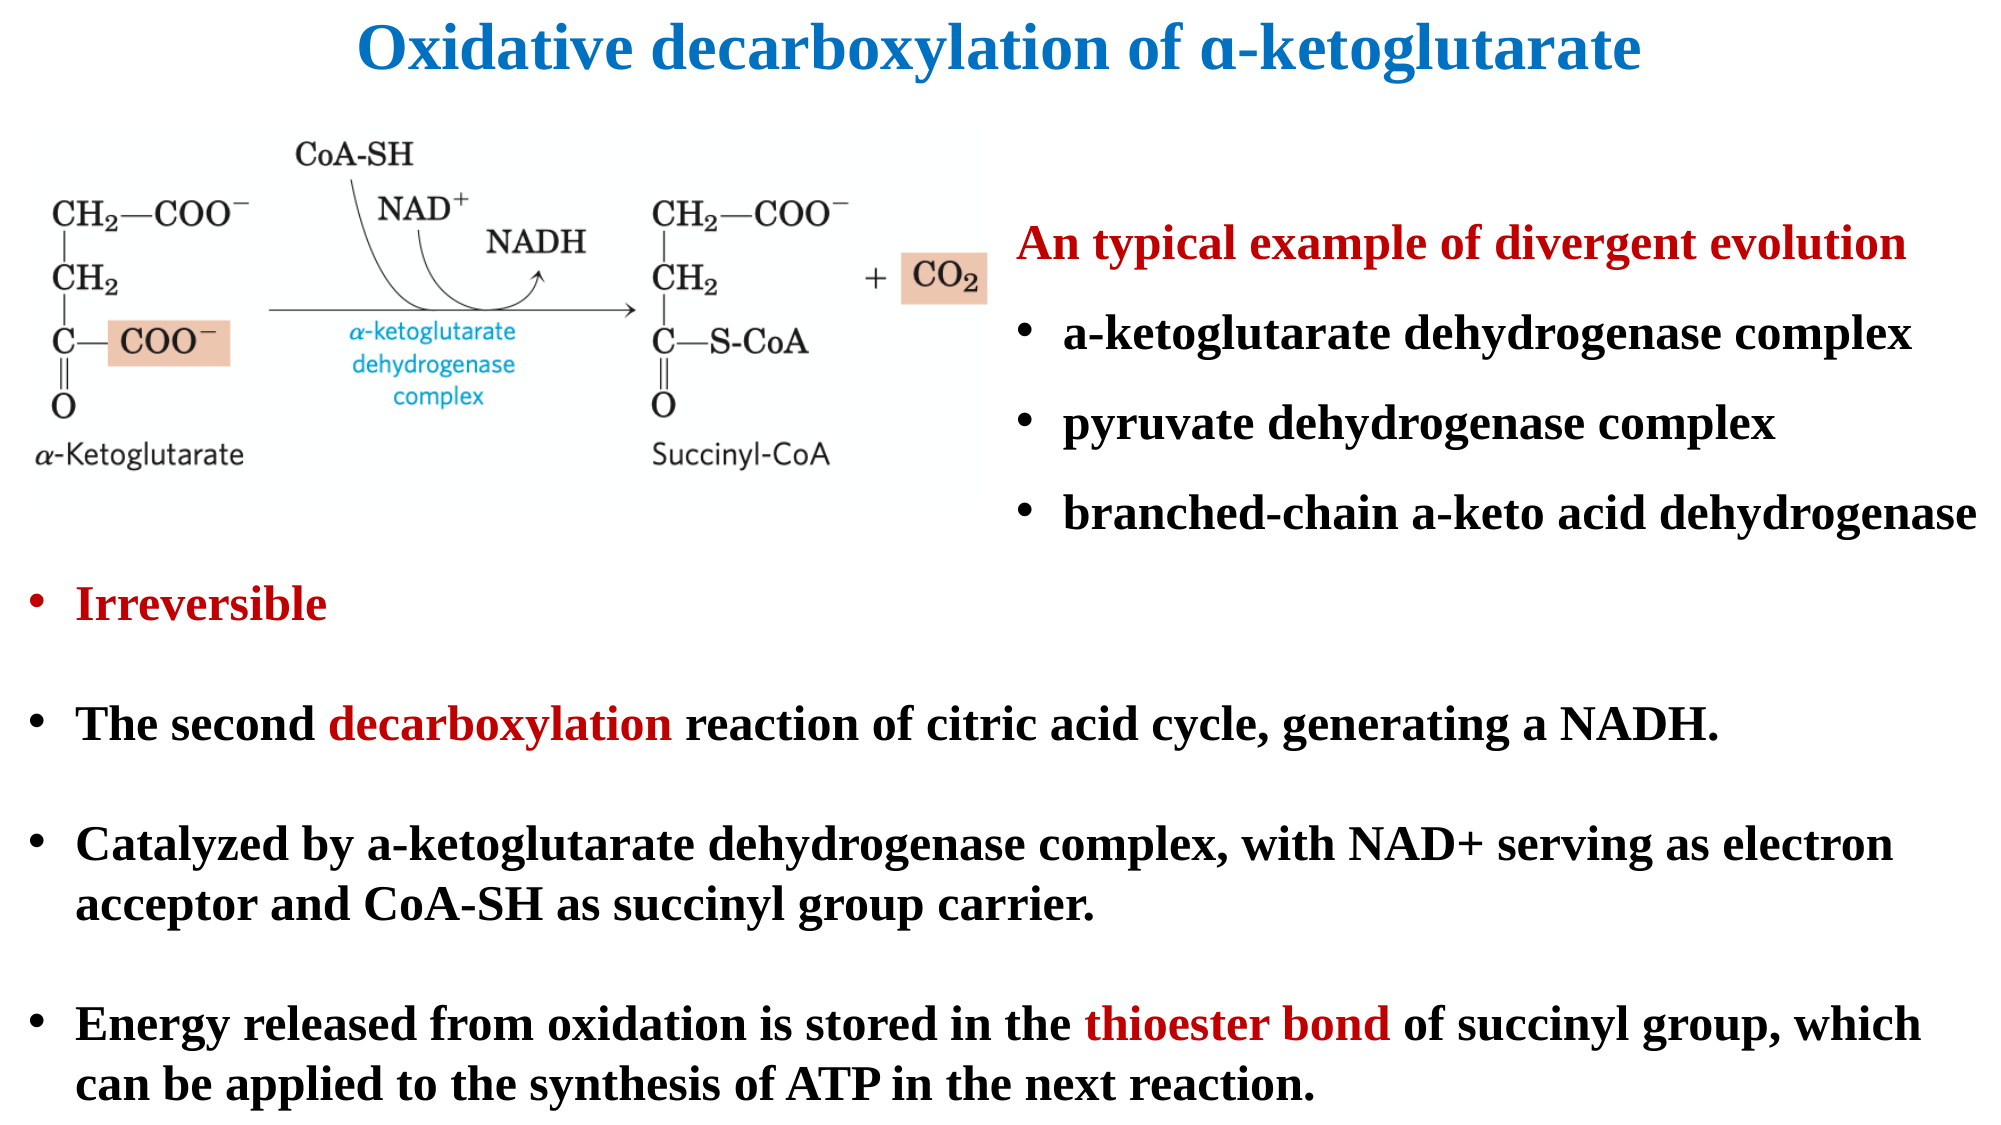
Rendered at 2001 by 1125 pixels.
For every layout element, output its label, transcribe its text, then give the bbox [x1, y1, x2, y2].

text_box An typical example of divergent evolution a-ketoglutarate dehydrogenase complex pyruvate dehydrogenase complex branched-chain a-keto acid dehydrogenase [1001, 171, 1996, 547]
picture [25, 124, 988, 502]
text_box Oxidative decarboxylation of ɑ-ketoglutarate [341, 0, 1659, 91]
text_box Irreversible The second decarboxylation reaction of citric acid cycle, generating a NADH. Catalyzed by a-ketoglutarate dehydrogenase complex, with NAD+ serving as electron acceptor and CoA-SH as succinyl group carrier. Energy released from oxidation is stored in the thioester bond of succinyl group, which can be applied to the synthesis of ATP in the next reaction. [13, 563, 1955, 1119]
